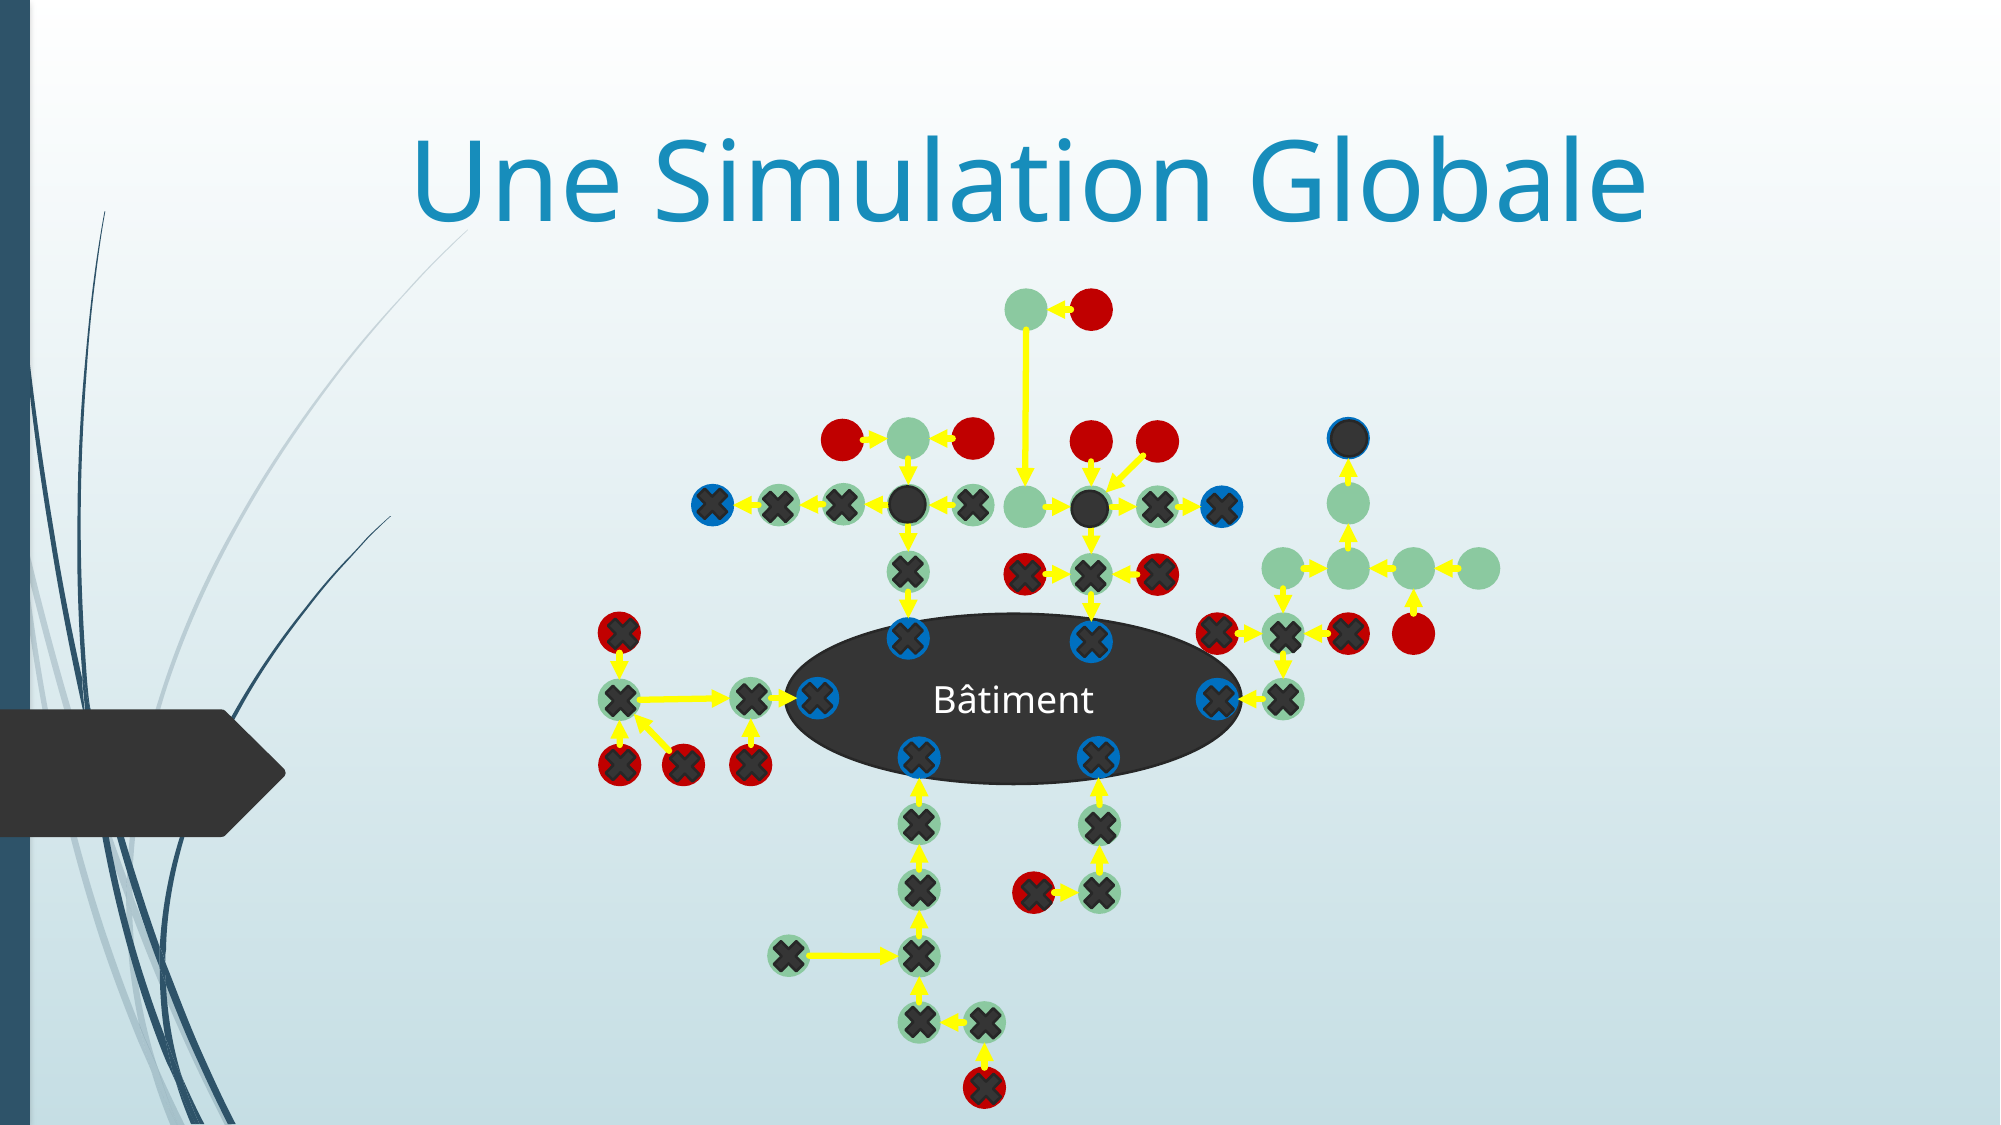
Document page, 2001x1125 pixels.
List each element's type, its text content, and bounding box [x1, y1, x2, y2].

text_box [598, 612, 839, 786]
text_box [1013, 737, 1121, 913]
text_box Bâtiment [843, 663, 1229, 775]
text_box [387, 43, 1888, 435]
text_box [768, 737, 1006, 1108]
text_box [1196, 417, 1500, 720]
text_box Une Simulation Globale [393, 41, 1856, 252]
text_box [1004, 289, 1243, 663]
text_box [692, 418, 994, 659]
